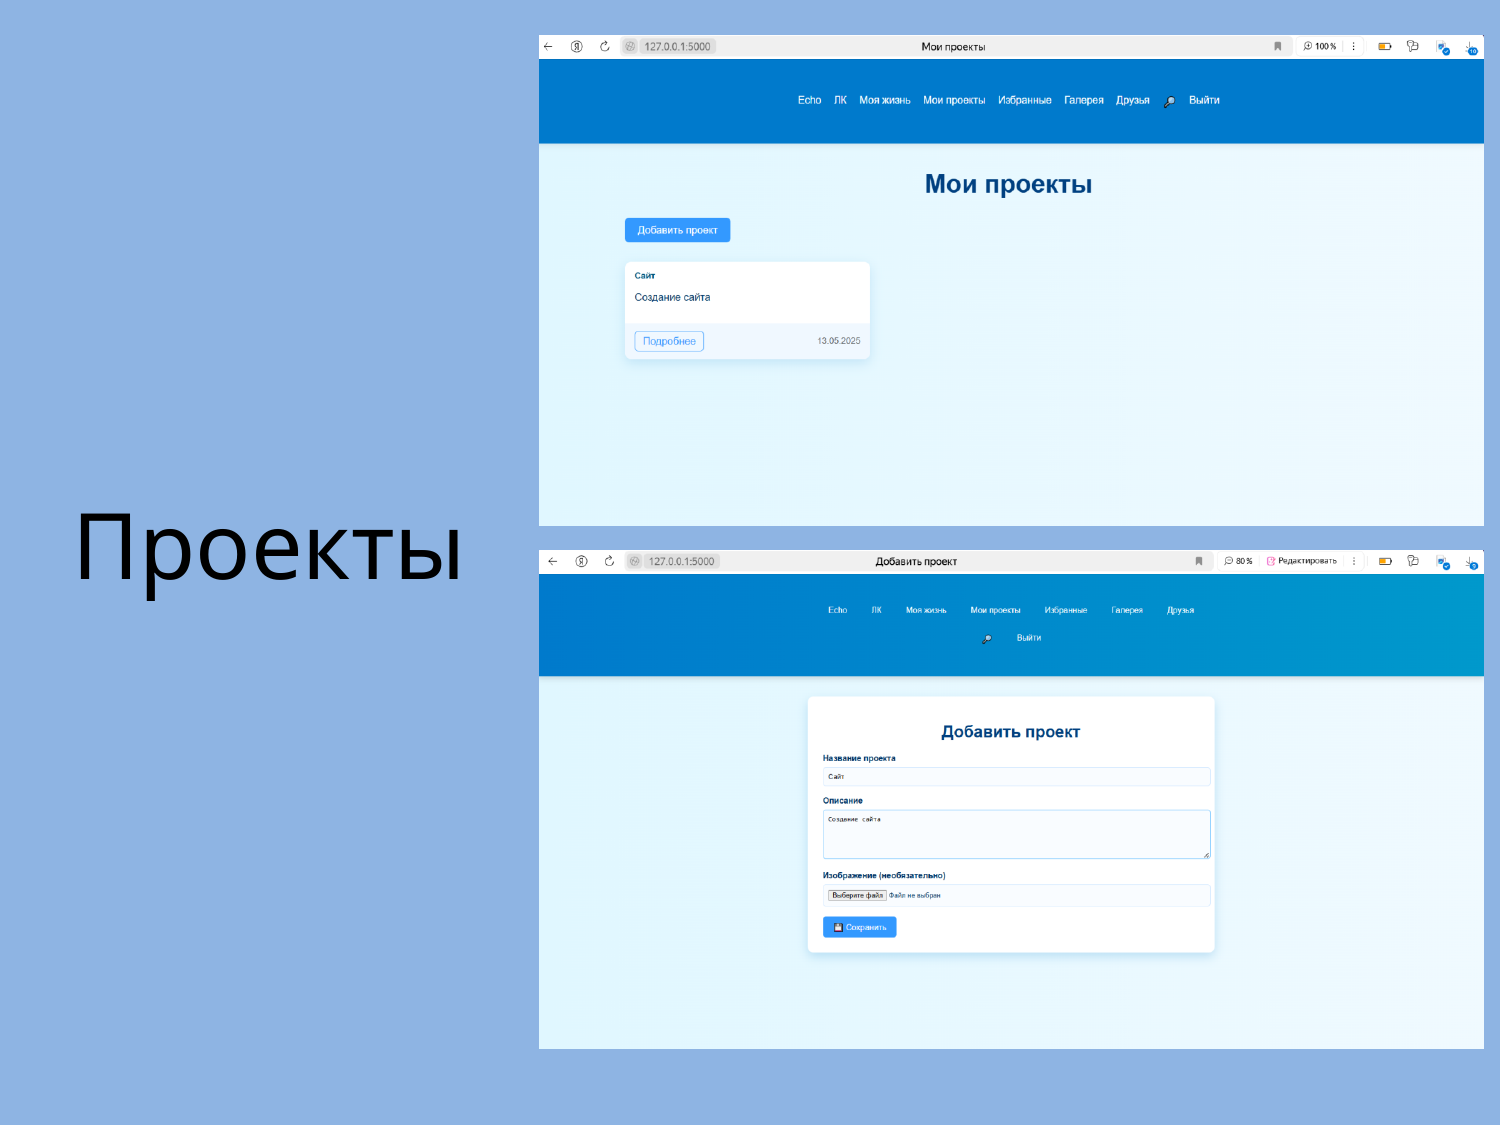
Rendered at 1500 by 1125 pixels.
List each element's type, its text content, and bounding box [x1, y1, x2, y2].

picture [538, 34, 1485, 527]
picture [538, 550, 1485, 1049]
text_box Проекты [35, 480, 504, 606]
